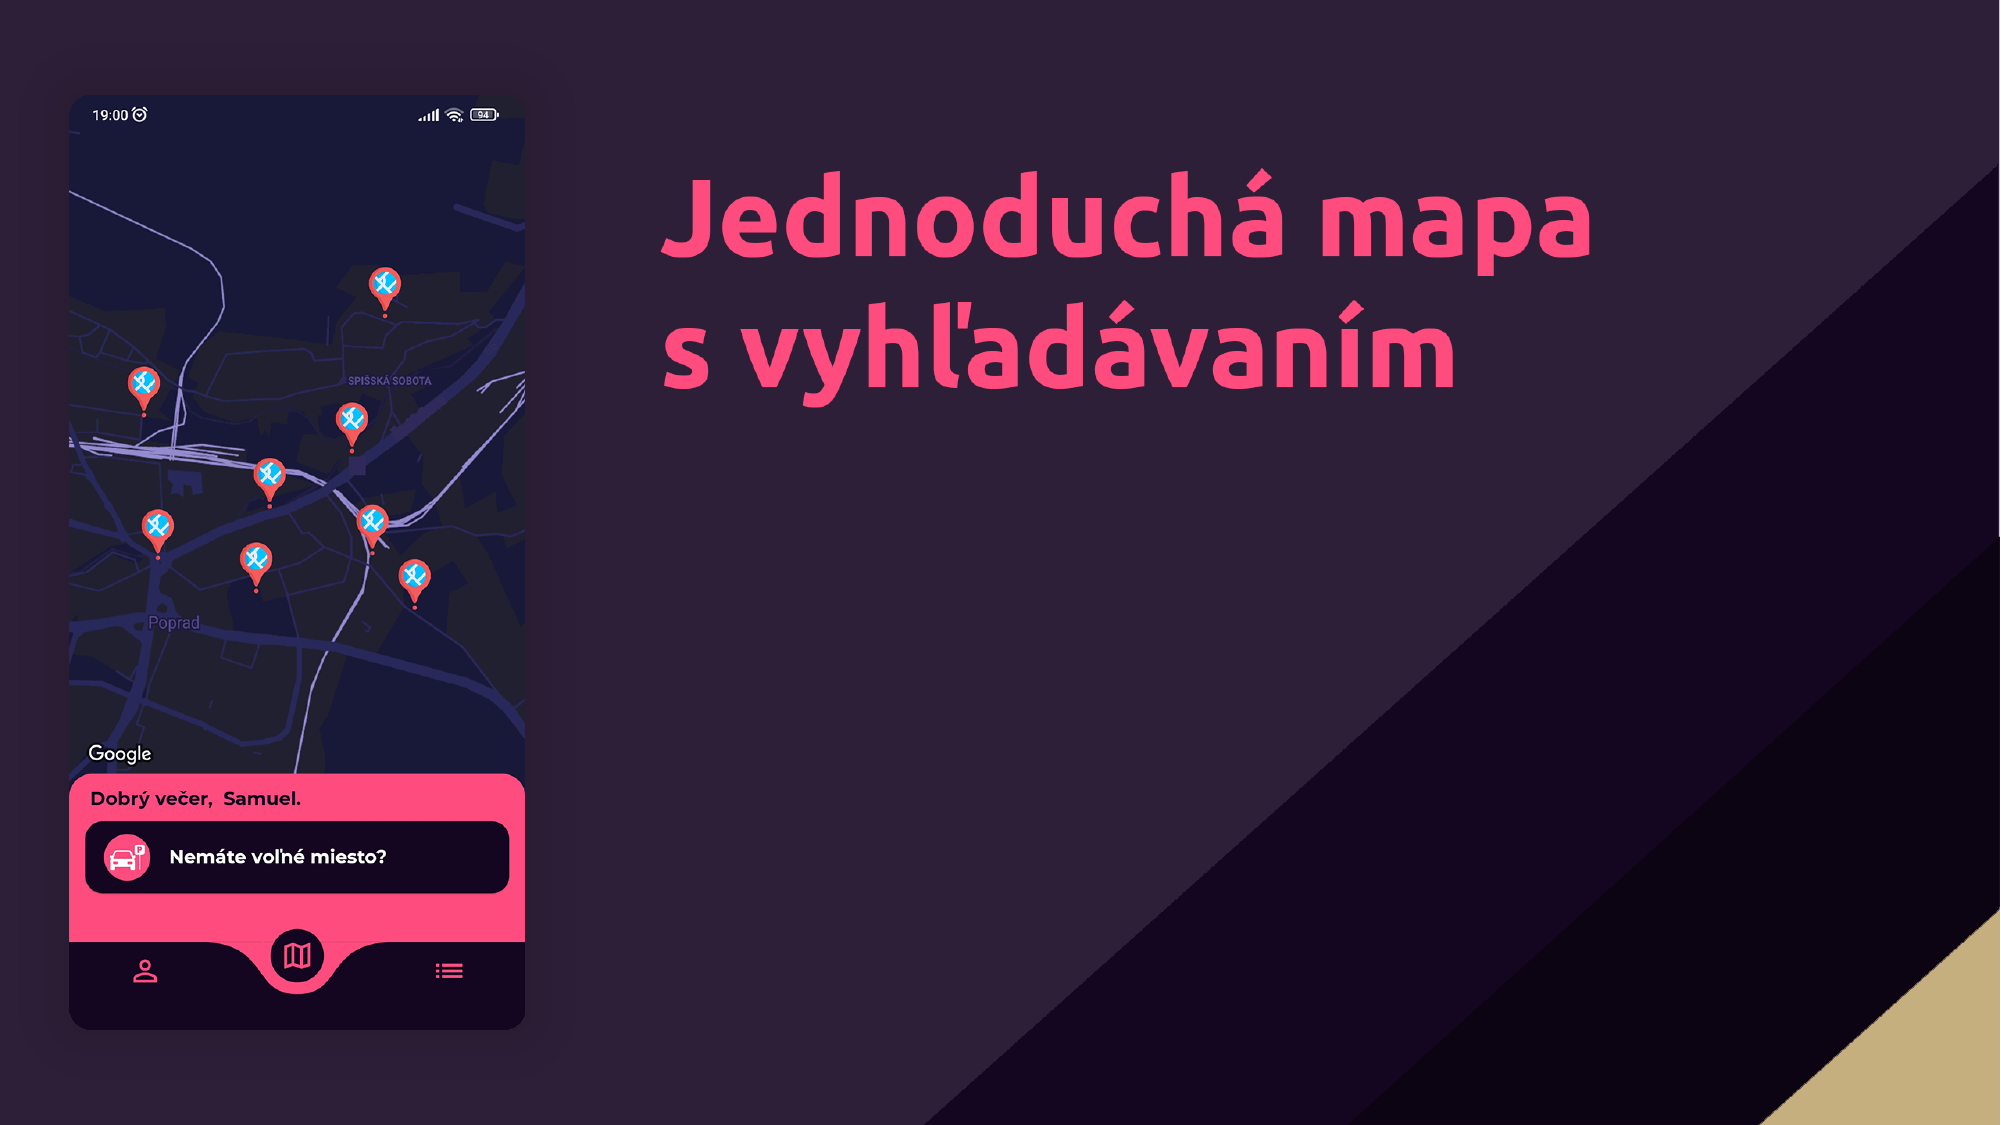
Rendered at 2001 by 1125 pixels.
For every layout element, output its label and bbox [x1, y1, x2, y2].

list [0, 0, 2000, 1125]
